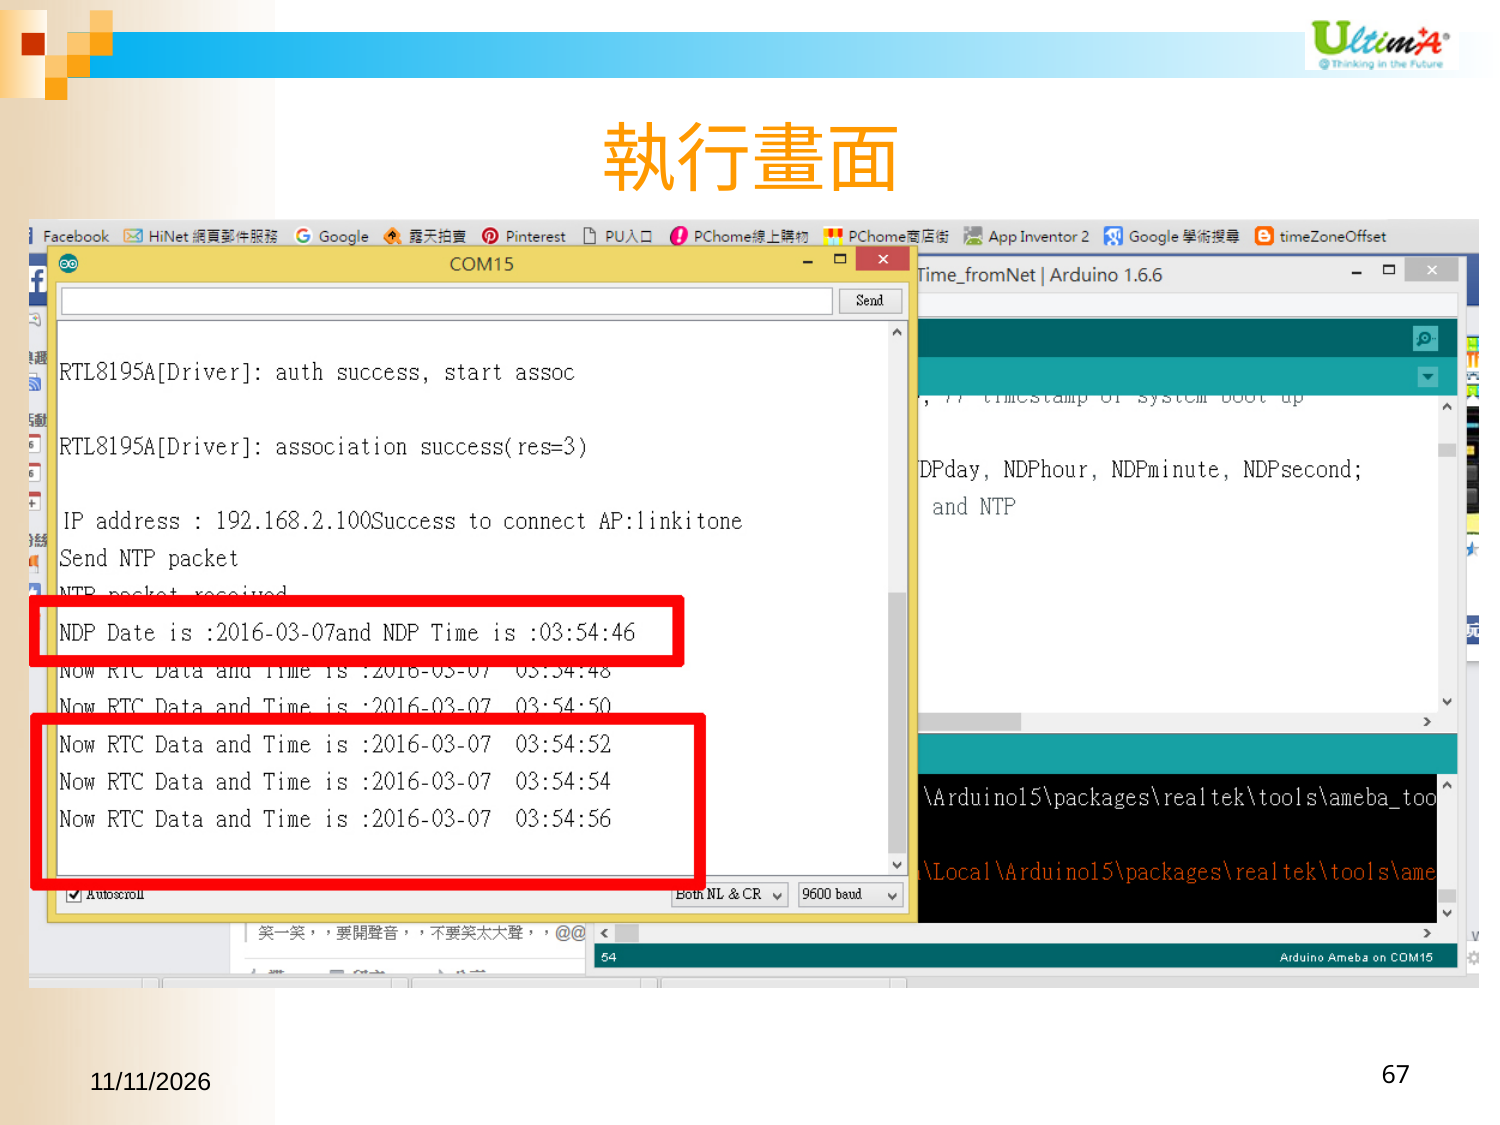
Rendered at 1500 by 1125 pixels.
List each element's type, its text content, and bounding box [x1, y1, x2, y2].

picture [29, 219, 1479, 988]
text_box 2017/3/30 [75, 1024, 425, 1103]
picture [1305, 19, 1459, 70]
text_box 67 [1074, 1024, 1425, 1100]
title 執行畫面 [76, 42, 1427, 218]
